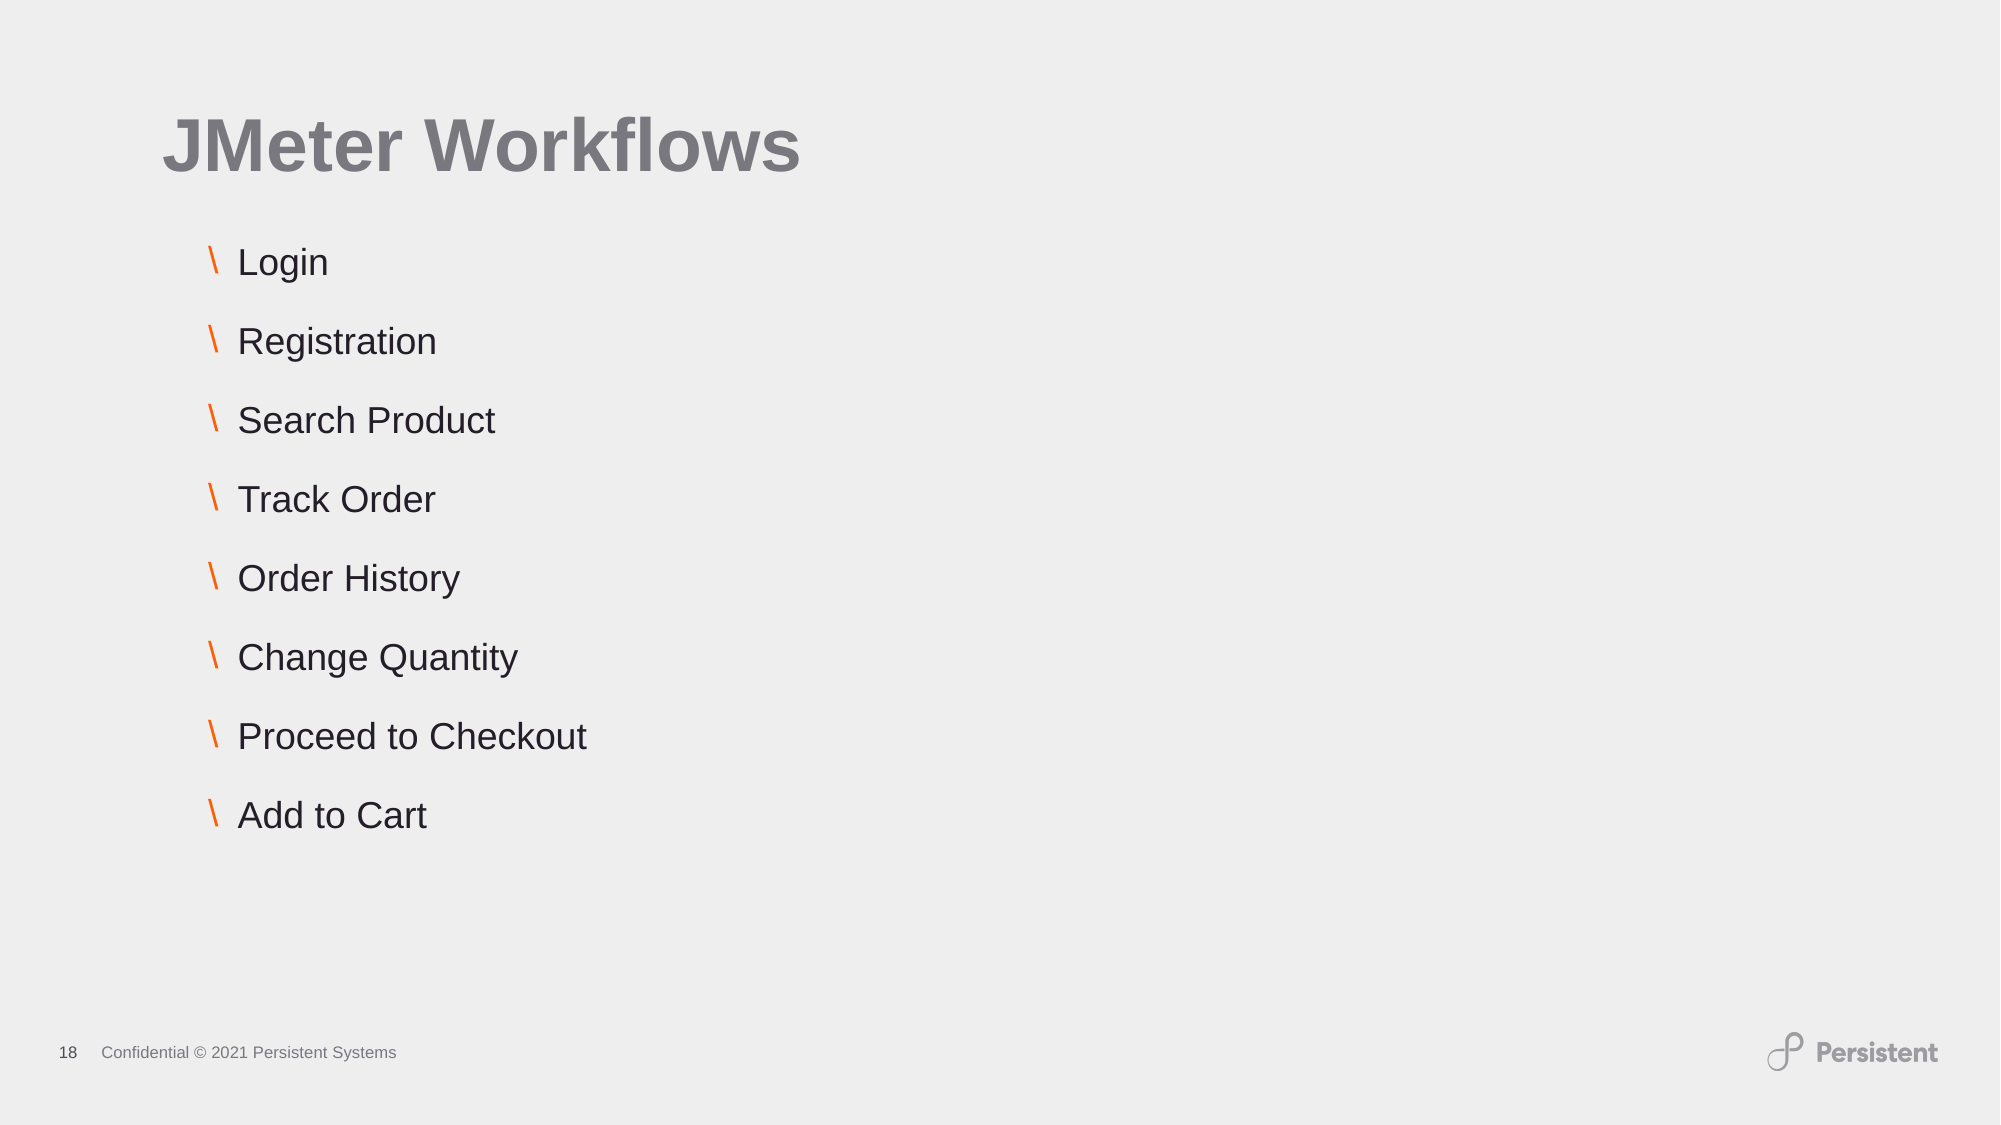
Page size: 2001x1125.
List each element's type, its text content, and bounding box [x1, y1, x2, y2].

slide_number 18 [59, 1021, 101, 1082]
text_box JMeter Workflows [147, 98, 1112, 222]
text_box Login Registration Search Product Track Order Order History Change Quantity Proceed to Checkout Add to Cart [193, 221, 1718, 921]
picture [1767, 1032, 1938, 1071]
